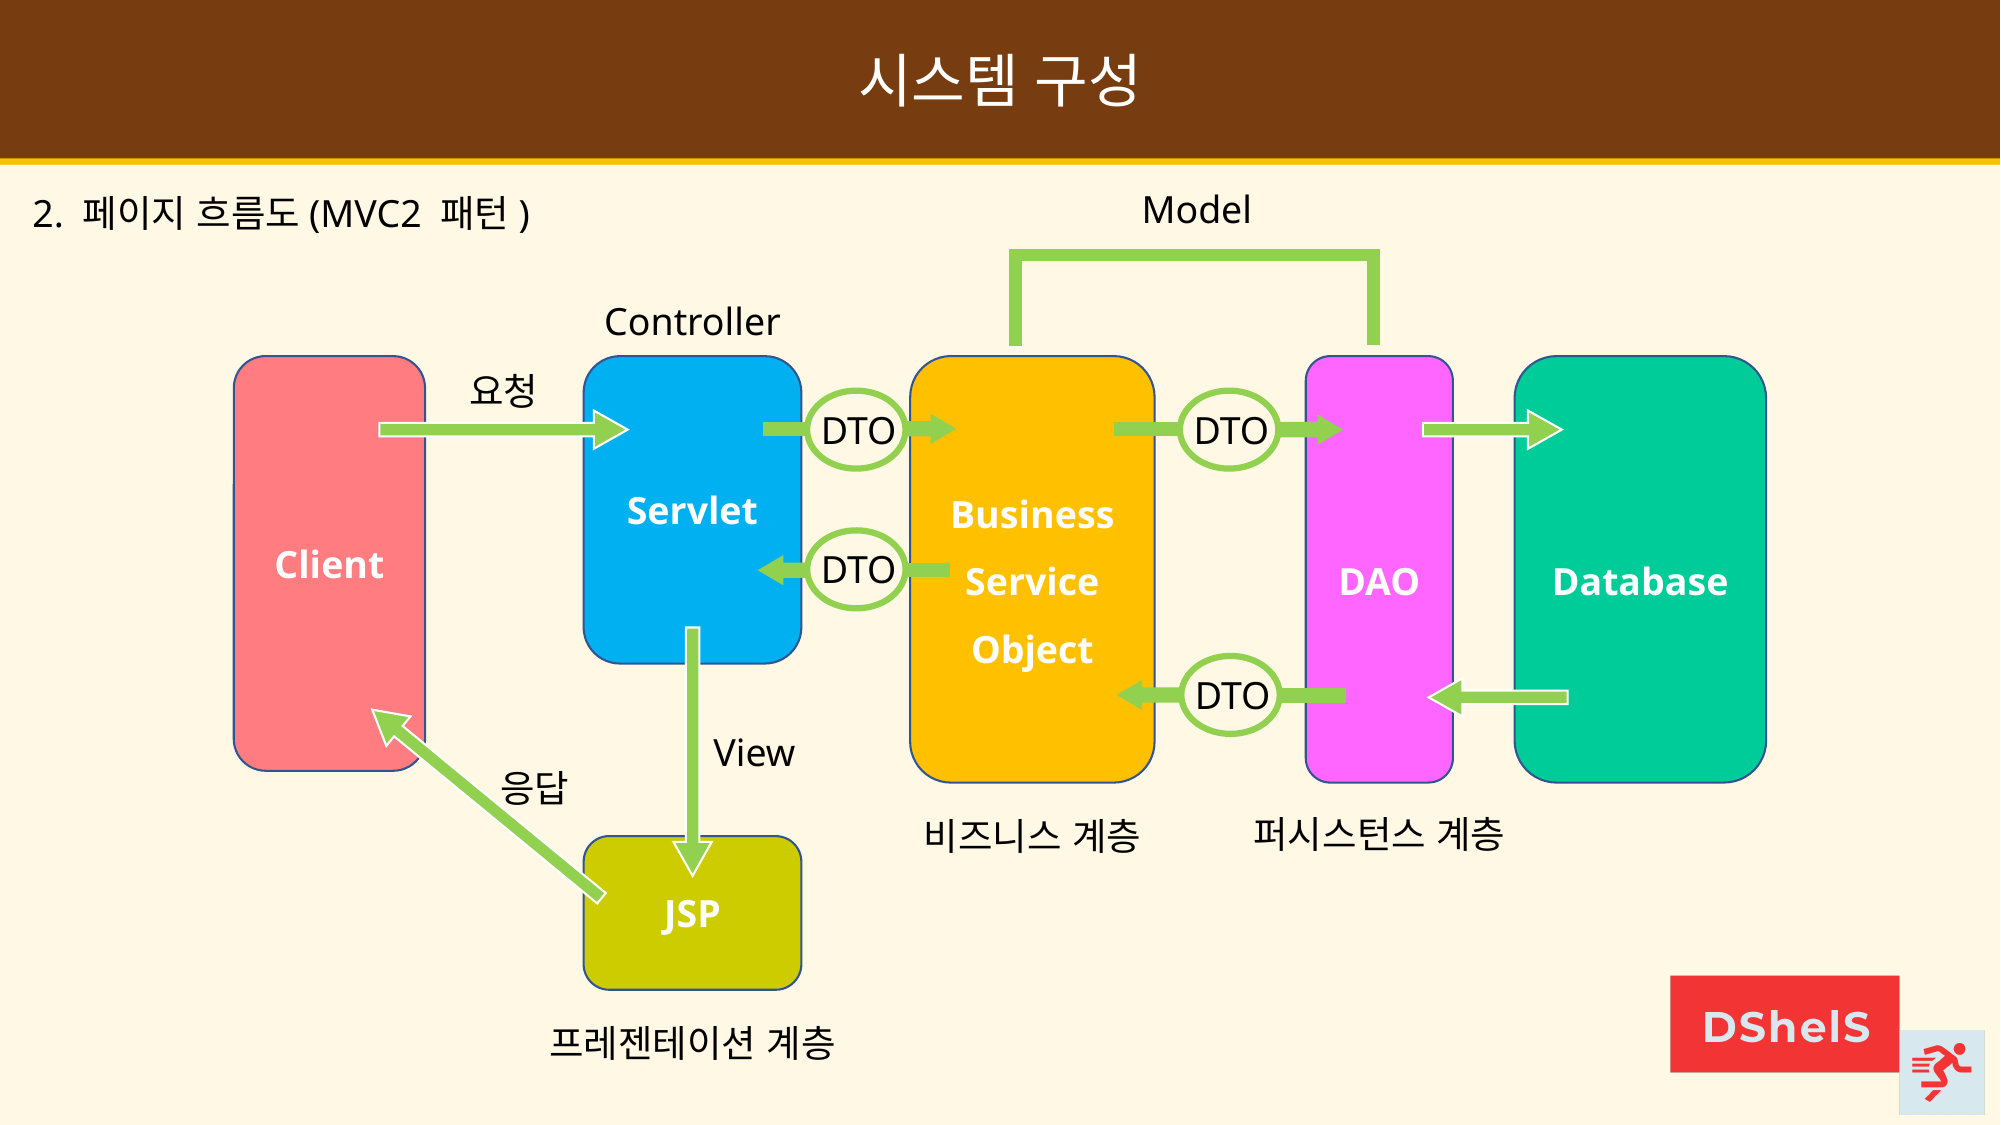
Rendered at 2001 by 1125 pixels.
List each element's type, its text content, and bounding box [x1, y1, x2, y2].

picture [1637, 959, 2001, 1125]
text_box 2. 페이지 흐름도(MVC2 패턴) [17, 182, 233, 242]
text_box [233, 179, 1767, 1073]
text_box 시스템 구성 [0, 0, 2000, 159]
